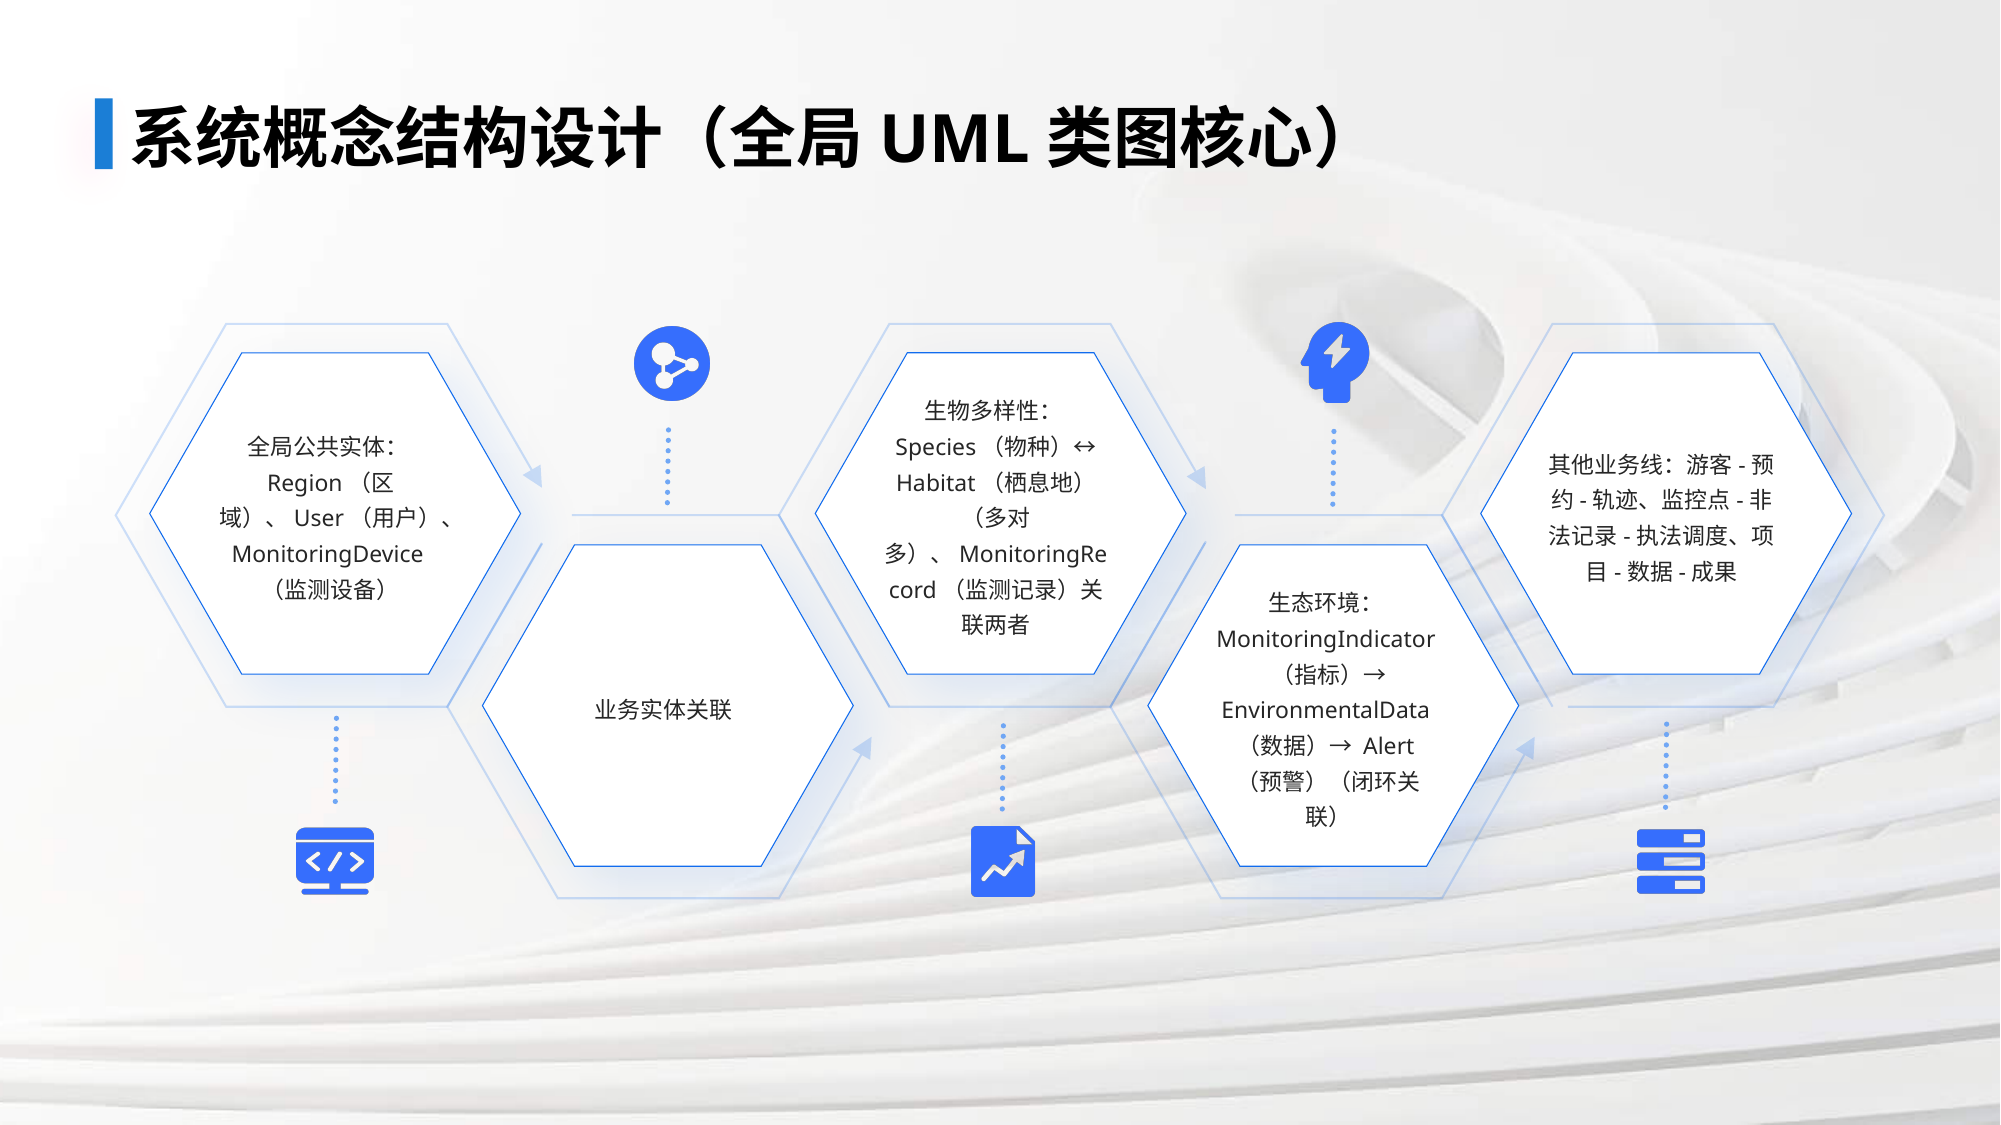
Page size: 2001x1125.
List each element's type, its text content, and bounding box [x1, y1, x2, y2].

text_box [114, 322, 542, 708]
text_box 业务实体关联 [481, 543, 855, 868]
text_box [446, 542, 794, 900]
text_box [865, 737, 872, 760]
title 系统概念结构设计（全局UML类图核心） [114, 59, 1886, 178]
text_box [571, 514, 891, 708]
text_box [778, 322, 1207, 708]
text_box 全局公共实体：Region（区域）、User（用户）、MonitoringDevice（监测设备） [148, 351, 522, 676]
text_box 生物多样性：Species（物种）↔ Habitat（栖息地）（多对多）、MonitoringRecord（监测记录）关联两者 [814, 351, 1188, 676]
text_box [1109, 542, 1455, 900]
text_box 生态环境：MonitoringIndicator（指标）→ EnvironmentalData（数据）→ Alert（预警）（闭环关联） [1146, 543, 1520, 868]
text_box [1441, 322, 1886, 708]
text_box [1234, 514, 1554, 708]
picture [0, 0, 2000, 1125]
text_box 其他业务线：游客-预约-轨迹、监控点-非法记录-执法调度、项目-数据-成果 [1479, 351, 1853, 676]
